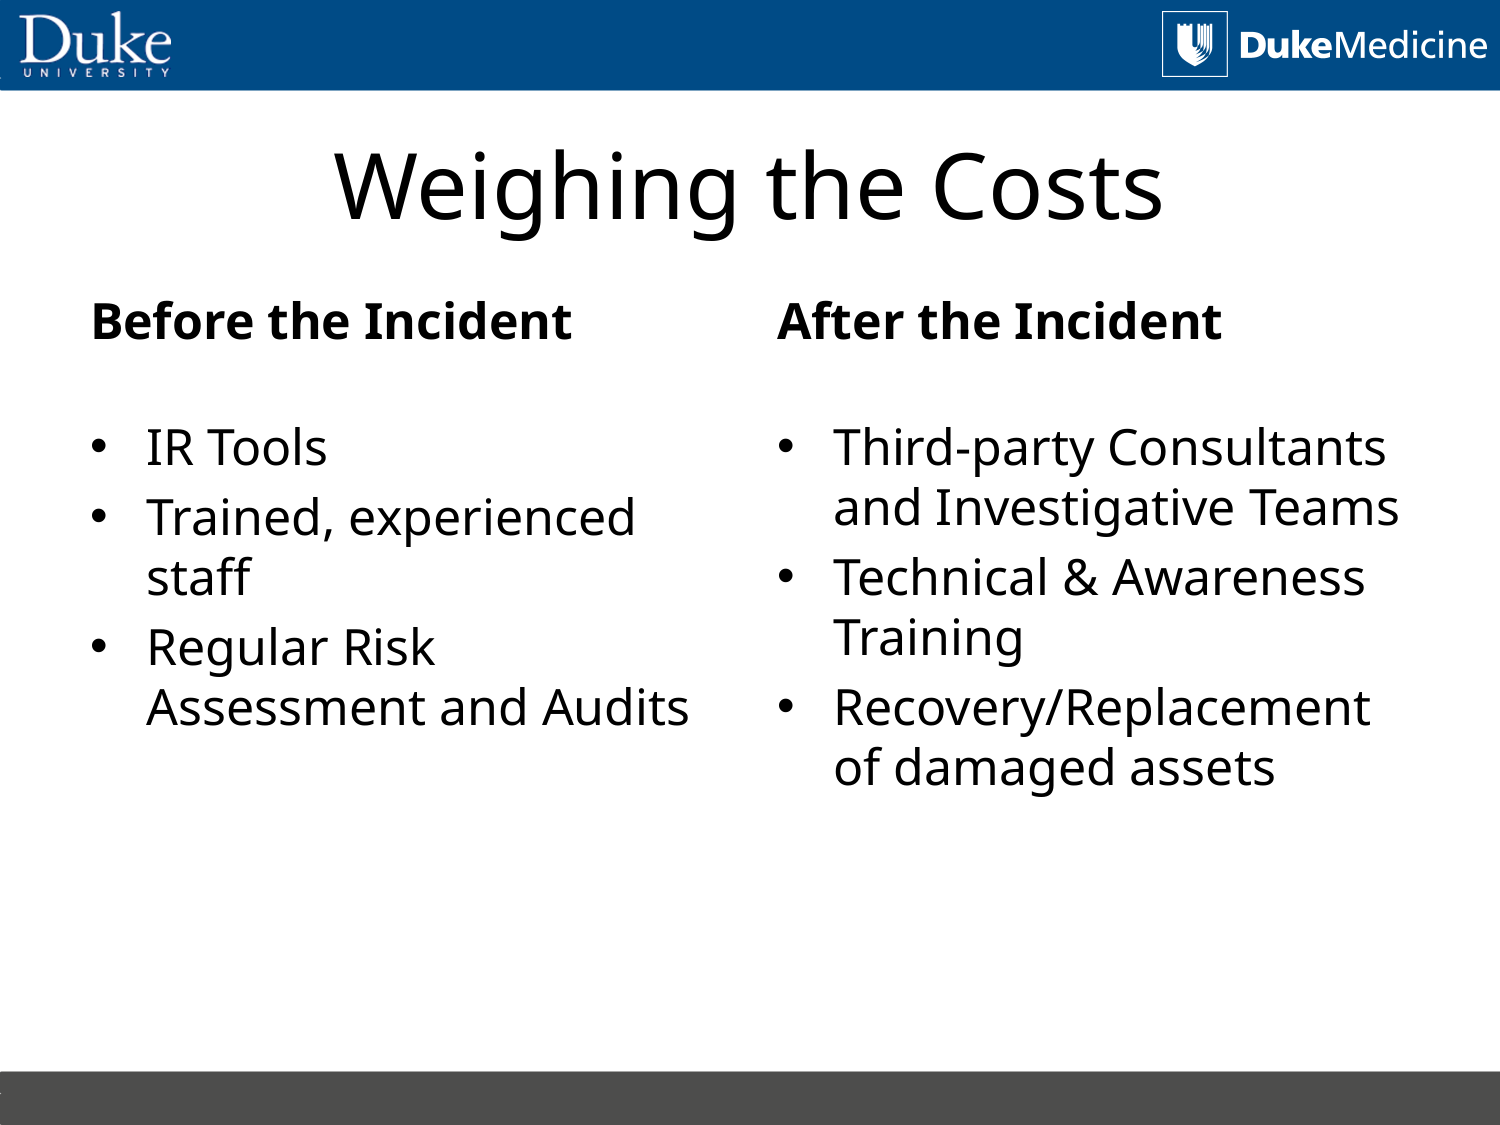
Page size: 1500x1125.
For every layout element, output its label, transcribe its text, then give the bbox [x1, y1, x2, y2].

list IR Tools Trained, experienced staff Regular Risk Assessment and Audits [75, 407, 738, 1005]
list Third-party Consultants and Investigative Teams Technical & Awareness Training Recovery/Replacement of damaged assets [761, 407, 1425, 1005]
list Before the Incident [75, 251, 738, 357]
list After the Incident [761, 251, 1425, 357]
picture [0, 0, 1500, 1125]
title Weighing the Costs [75, 89, 1425, 277]
